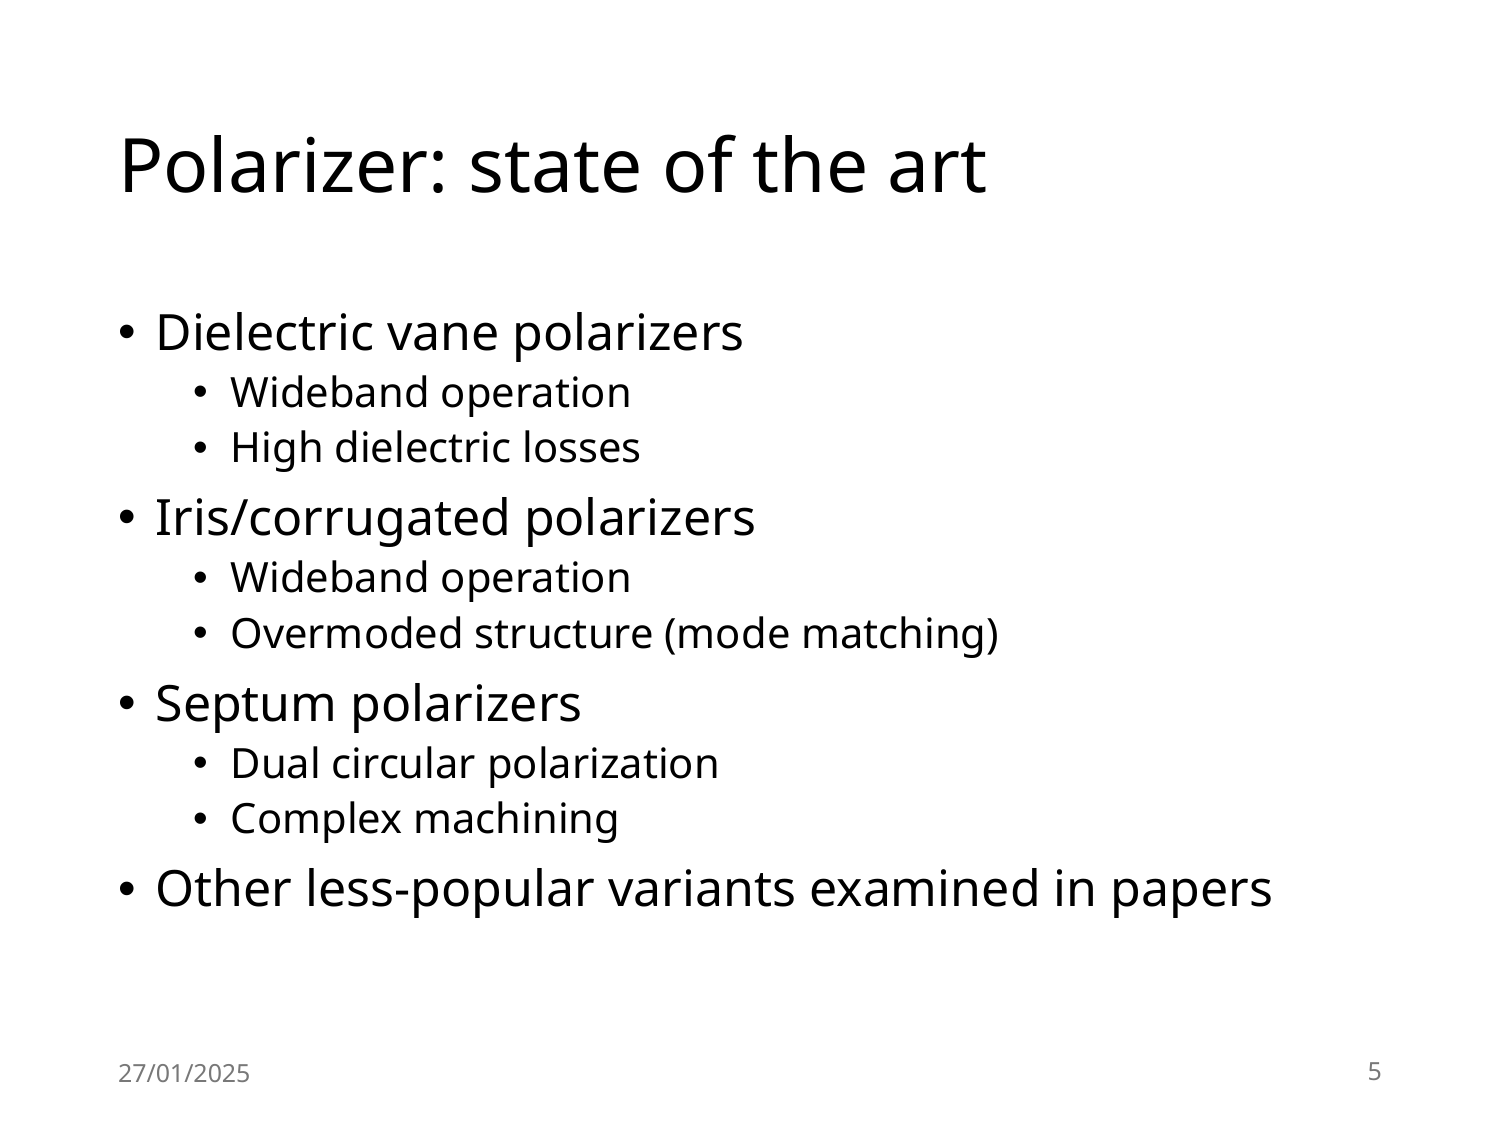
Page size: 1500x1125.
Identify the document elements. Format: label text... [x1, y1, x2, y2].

slide_number 5 [1059, 1042, 1397, 1103]
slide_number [103, 1042, 441, 1103]
title Polarizer: state of the art [103, 59, 1397, 278]
list Dielectric vane polarizers Wideband operation High dielectric losses Iris/corrugated polarizers Wideband operation Overmoded structure (mode matching) Septum polarizers Dual circular polarization Complex machining Other less-popular variants examined in papers [103, 299, 1397, 1014]
